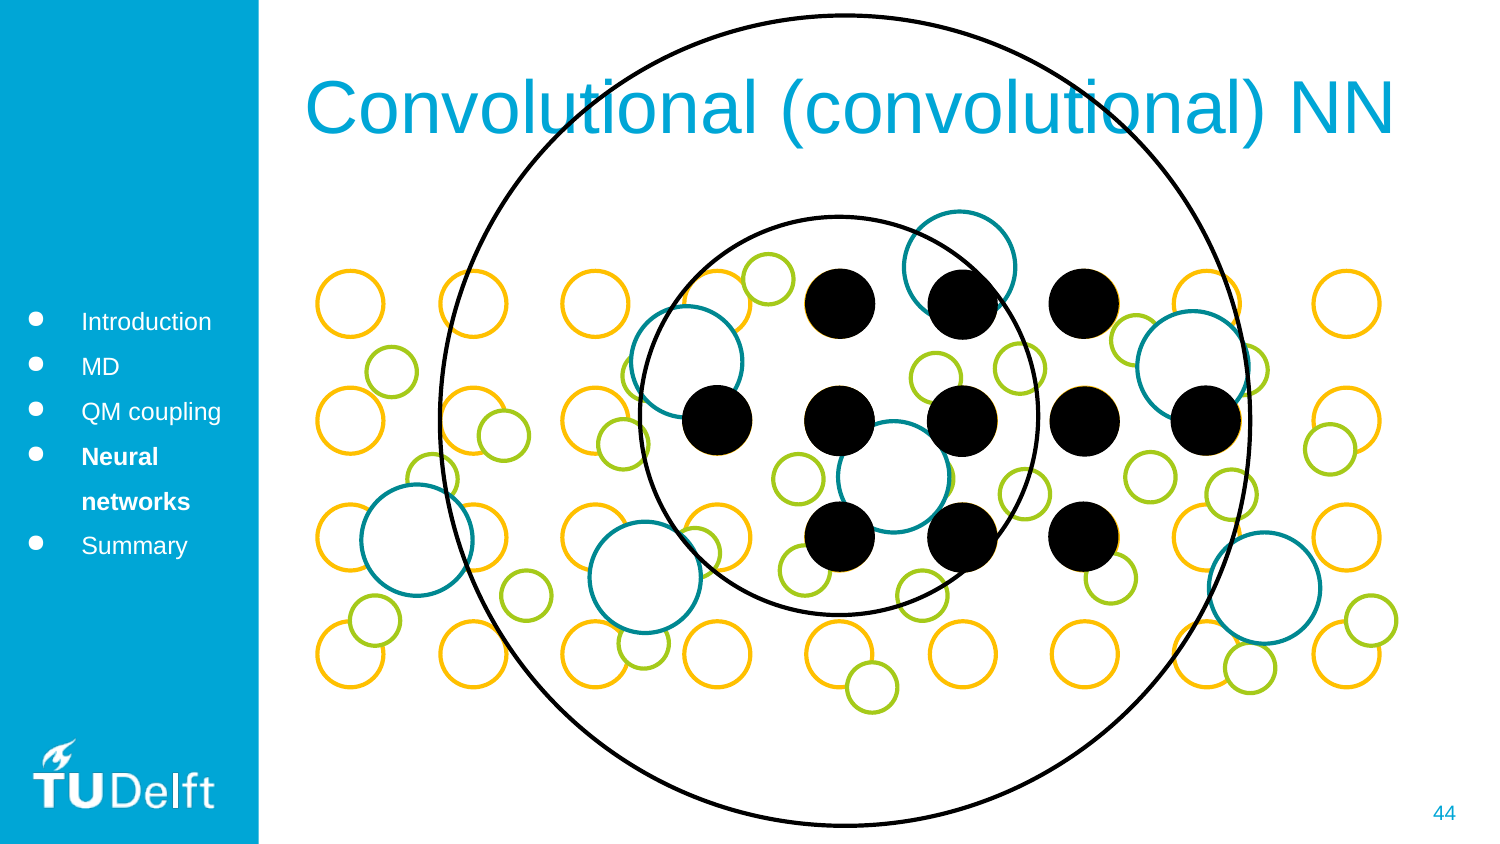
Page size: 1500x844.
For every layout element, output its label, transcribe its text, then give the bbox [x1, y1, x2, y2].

text_box [1209, 530, 1323, 646]
text_box [438, 619, 509, 690]
text_box [315, 502, 368, 573]
text_box [405, 451, 443, 488]
text_box [927, 502, 998, 573]
text_box [364, 344, 419, 400]
text_box [315, 385, 386, 456]
text_box [437, 13, 1253, 828]
text_box [1311, 268, 1382, 340]
text_box [1311, 502, 1382, 573]
text_box [1225, 273, 1242, 317]
text_box [1240, 473, 1259, 521]
text_box [1173, 619, 1240, 690]
text_box [1049, 386, 1120, 457]
text_box [1236, 524, 1242, 537]
text_box [438, 269, 466, 329]
text_box [1311, 619, 1382, 690]
text_box [315, 619, 386, 690]
text_box [1048, 501, 1119, 572]
text_box [927, 269, 998, 340]
text_box [1302, 422, 1358, 477]
text_box [1170, 385, 1241, 456]
title Convolutional (convolutional) NN [289, 33, 717, 175]
text_box [926, 386, 998, 457]
text_box [1311, 385, 1382, 454]
text_box [1222, 642, 1278, 696]
text_box [1247, 343, 1270, 396]
text_box [359, 482, 466, 598]
text_box [315, 268, 386, 340]
text_box [347, 593, 403, 648]
text_box Introduction MD QM coupling Neural networks Summary [0, 275, 263, 769]
text_box [476, 408, 532, 463]
text_box [1245, 341, 1251, 376]
text_box [1343, 593, 1399, 648]
title Convolutional (convolutional) NN [973, 33, 1455, 175]
text_box [1048, 268, 1119, 339]
text_box [804, 385, 875, 457]
